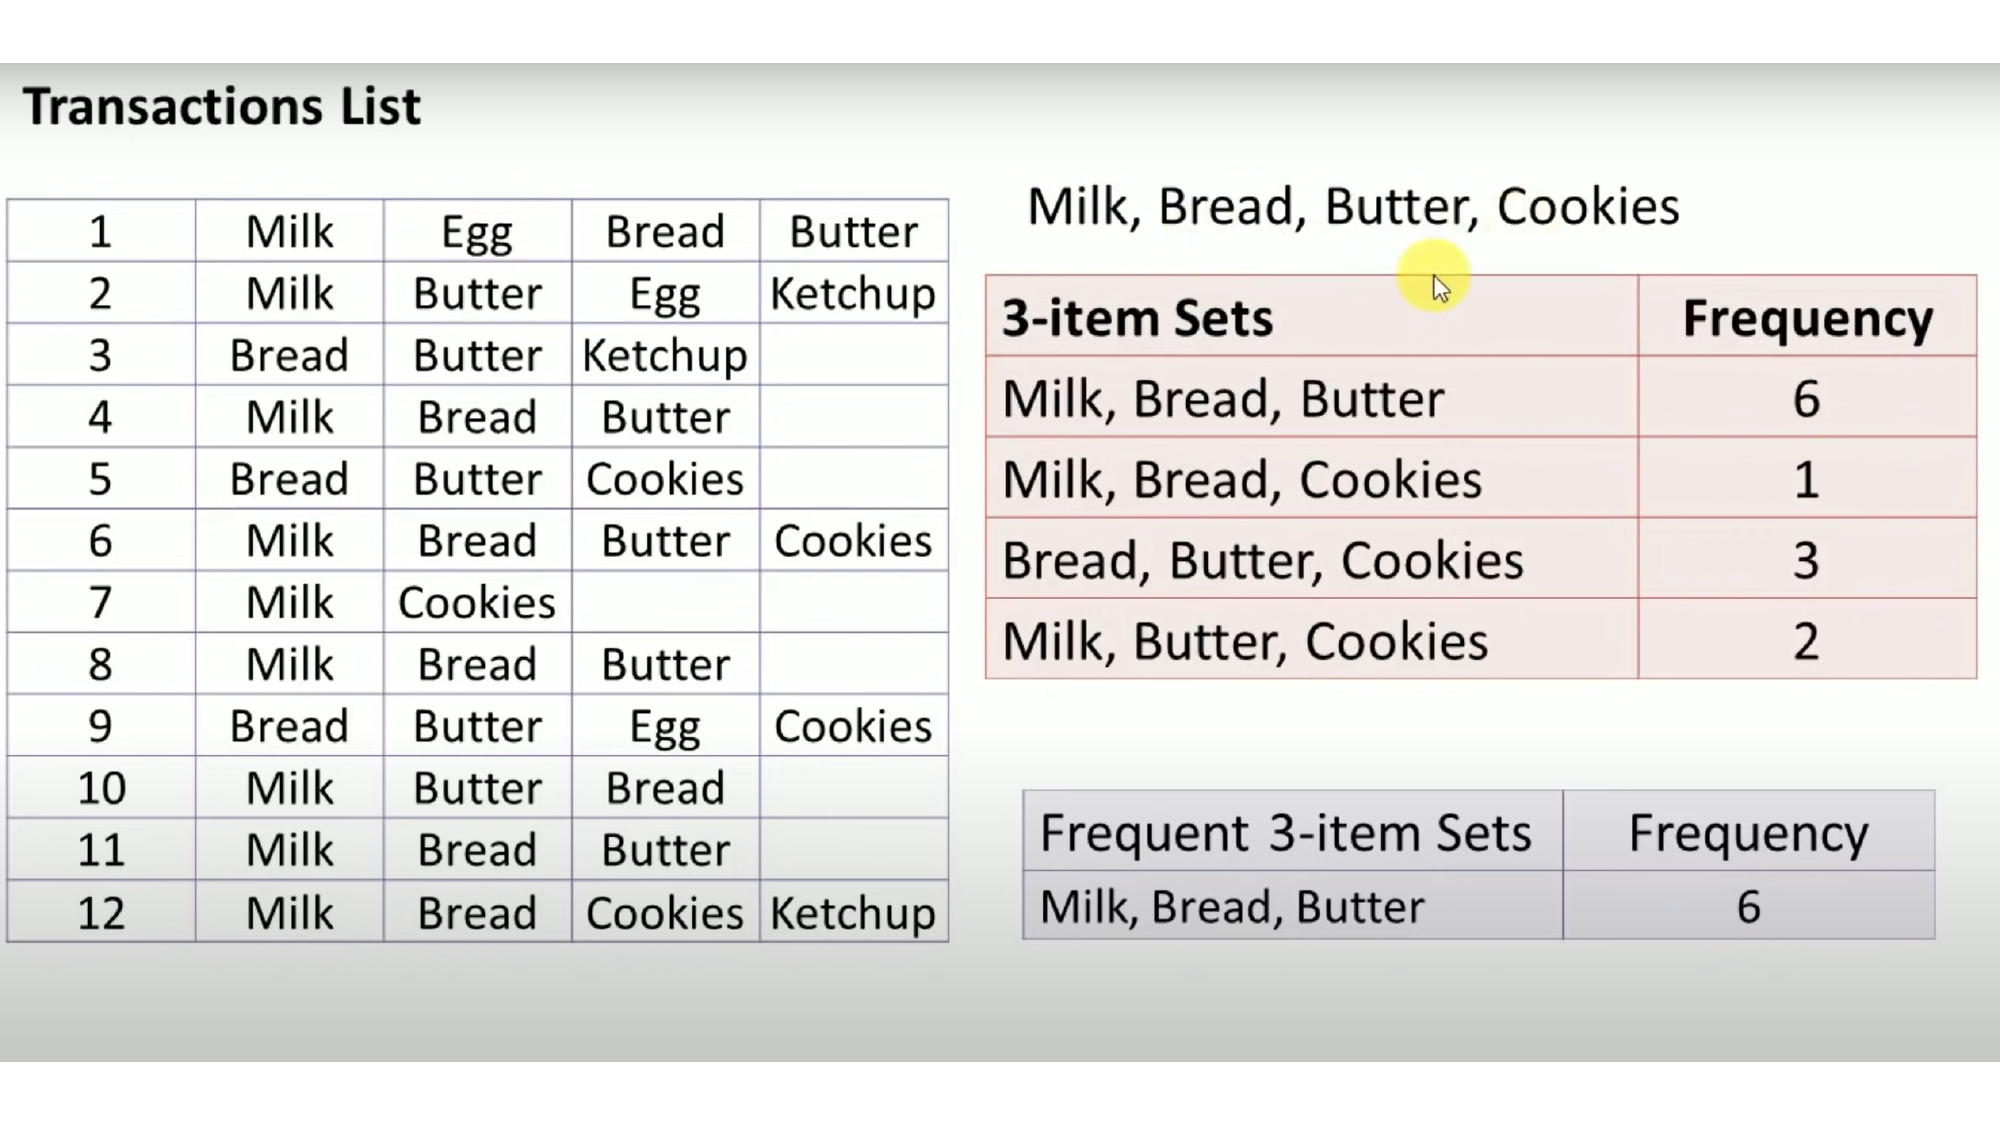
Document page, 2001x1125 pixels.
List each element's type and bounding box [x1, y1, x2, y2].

picture [0, 63, 2000, 1062]
